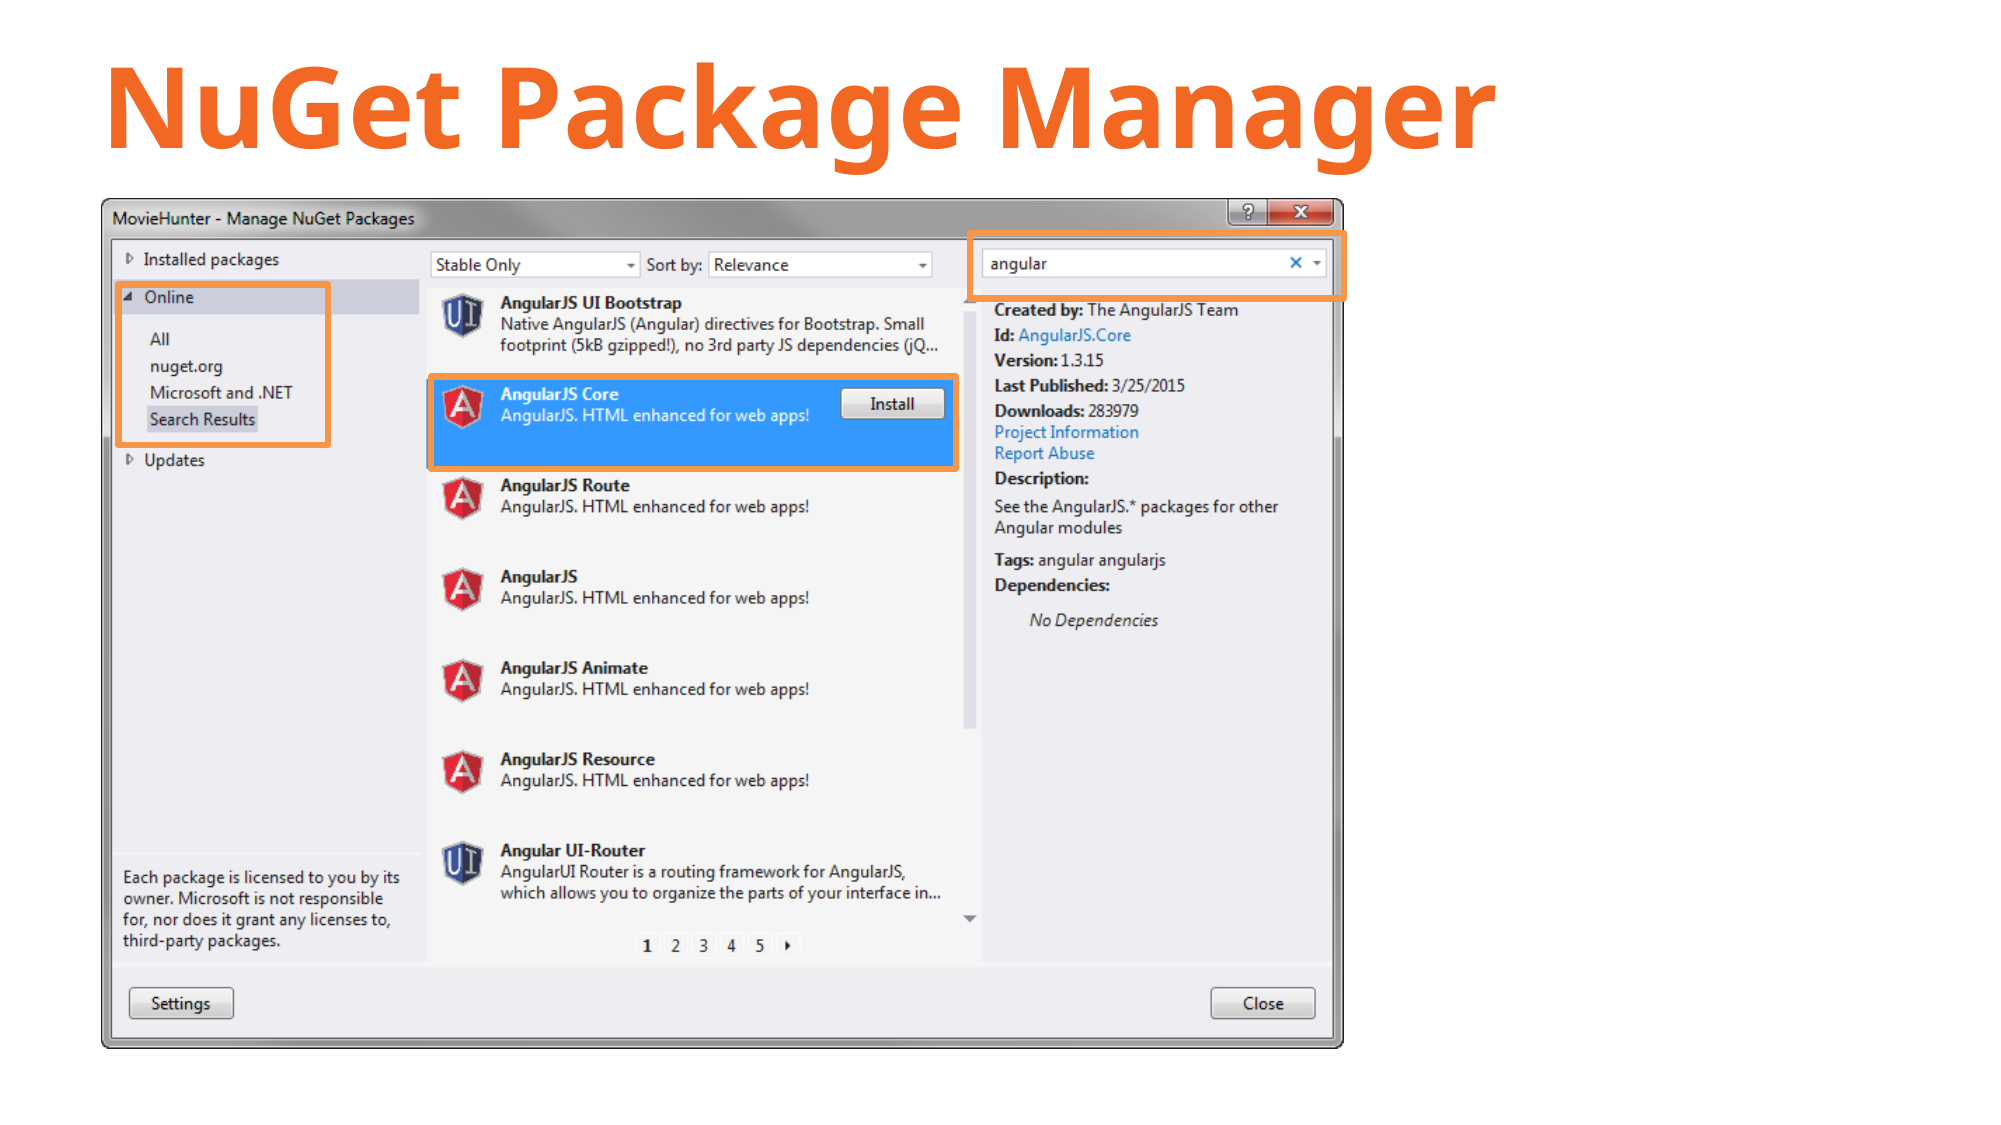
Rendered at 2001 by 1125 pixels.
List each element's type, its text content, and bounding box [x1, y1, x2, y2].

title NuGet Package Manager [101, 30, 1903, 199]
picture [101, 198, 1345, 1049]
